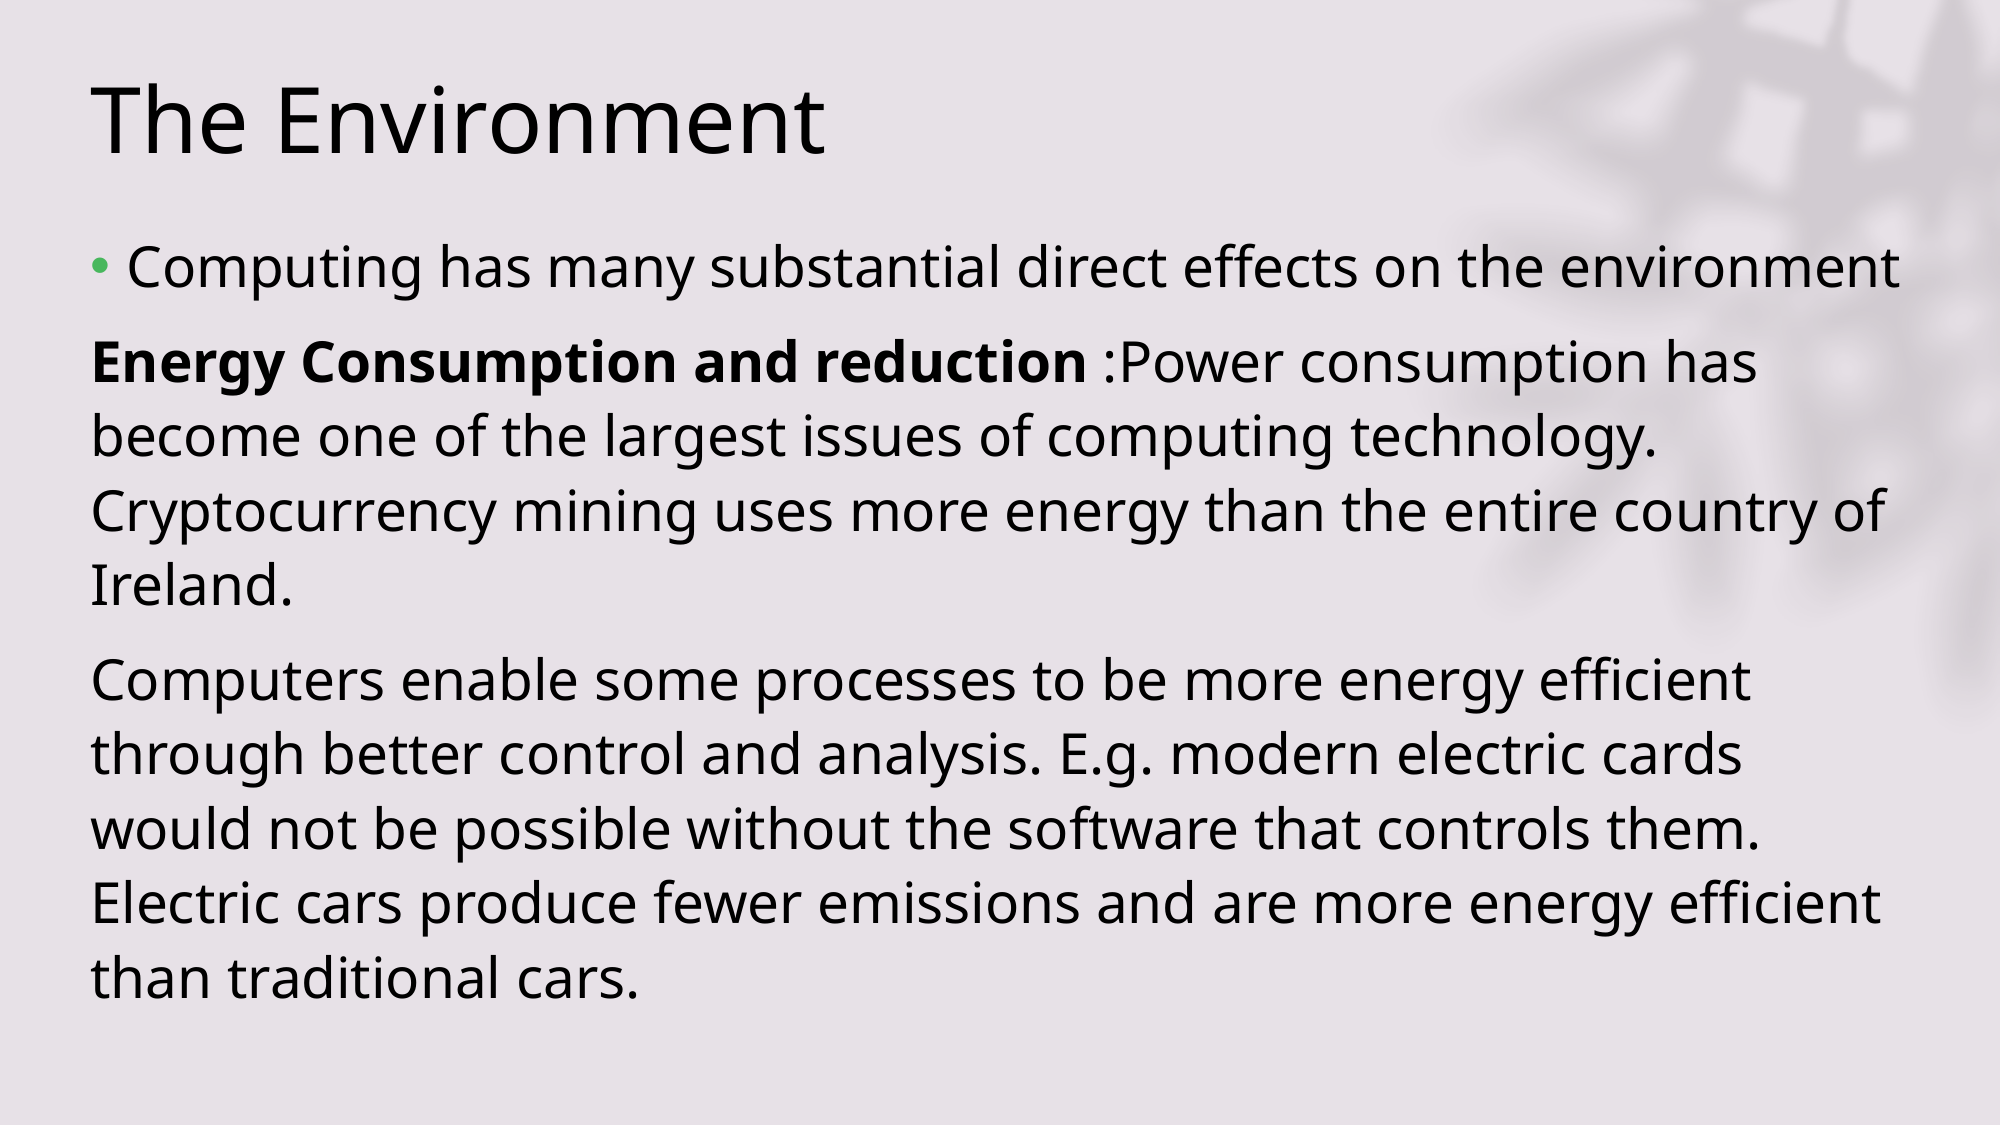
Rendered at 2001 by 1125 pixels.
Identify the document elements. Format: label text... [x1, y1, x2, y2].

title The Environment [75, 8, 1863, 216]
list Computing has many substantial direct effects on the environment Energy Consumption and reduction :Power consumption has become one of the largest issues of computing technology. Cryptocurrency mining uses more energy than the entire country of Ireland. Computers enable some processes to be more energy efficient through better control and analysis. E.g. modern electric cards would not be possible without the software that controls them. Electric cars produce fewer emissions and are more energy efficient than traditional cars. [75, 216, 1925, 1090]
